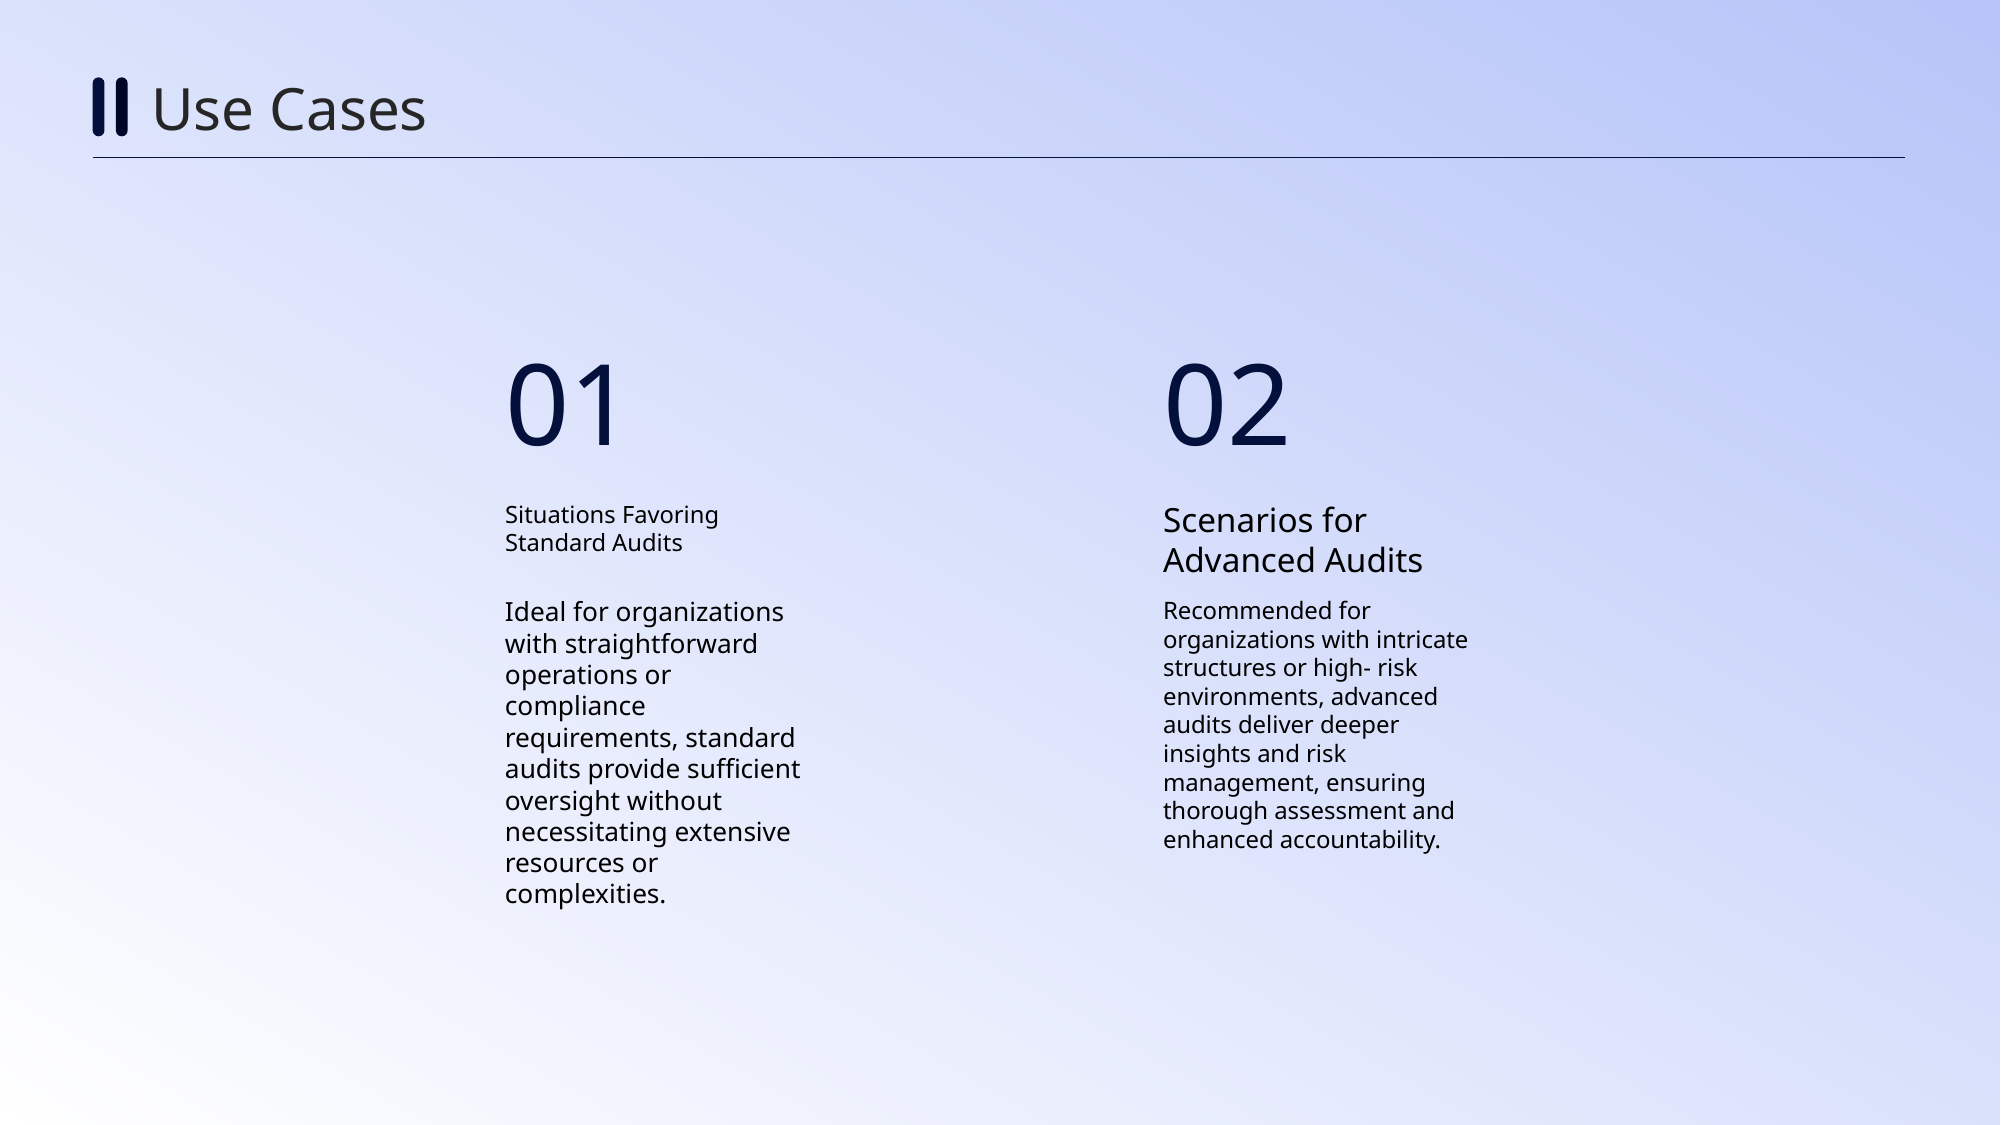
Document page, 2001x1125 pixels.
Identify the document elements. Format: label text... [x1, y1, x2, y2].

text_box Ideal for organizations with straightforward operations or compliance requirements, standard audits provide sufficient oversight without necessitating extensive resources or complexities. [505, 595, 819, 953]
text_box Use Cases [150, 68, 1797, 146]
text_box Recommended for organizations with intricate structures or high- risk environments, advanced audits deliver deeper insights and risk management, ensuring thorough assessment and enhanced accountability. [1163, 595, 1476, 957]
text_box 01 [505, 332, 735, 468]
text_box [92, 77, 105, 137]
text_box Situations Favoring Standard Audits [505, 499, 820, 586]
text_box [115, 77, 128, 137]
text_box [0, 0, 2000, 1125]
text_box 02 [1163, 332, 1393, 468]
text_box Scenarios for Advanced Audits [1163, 499, 1478, 586]
